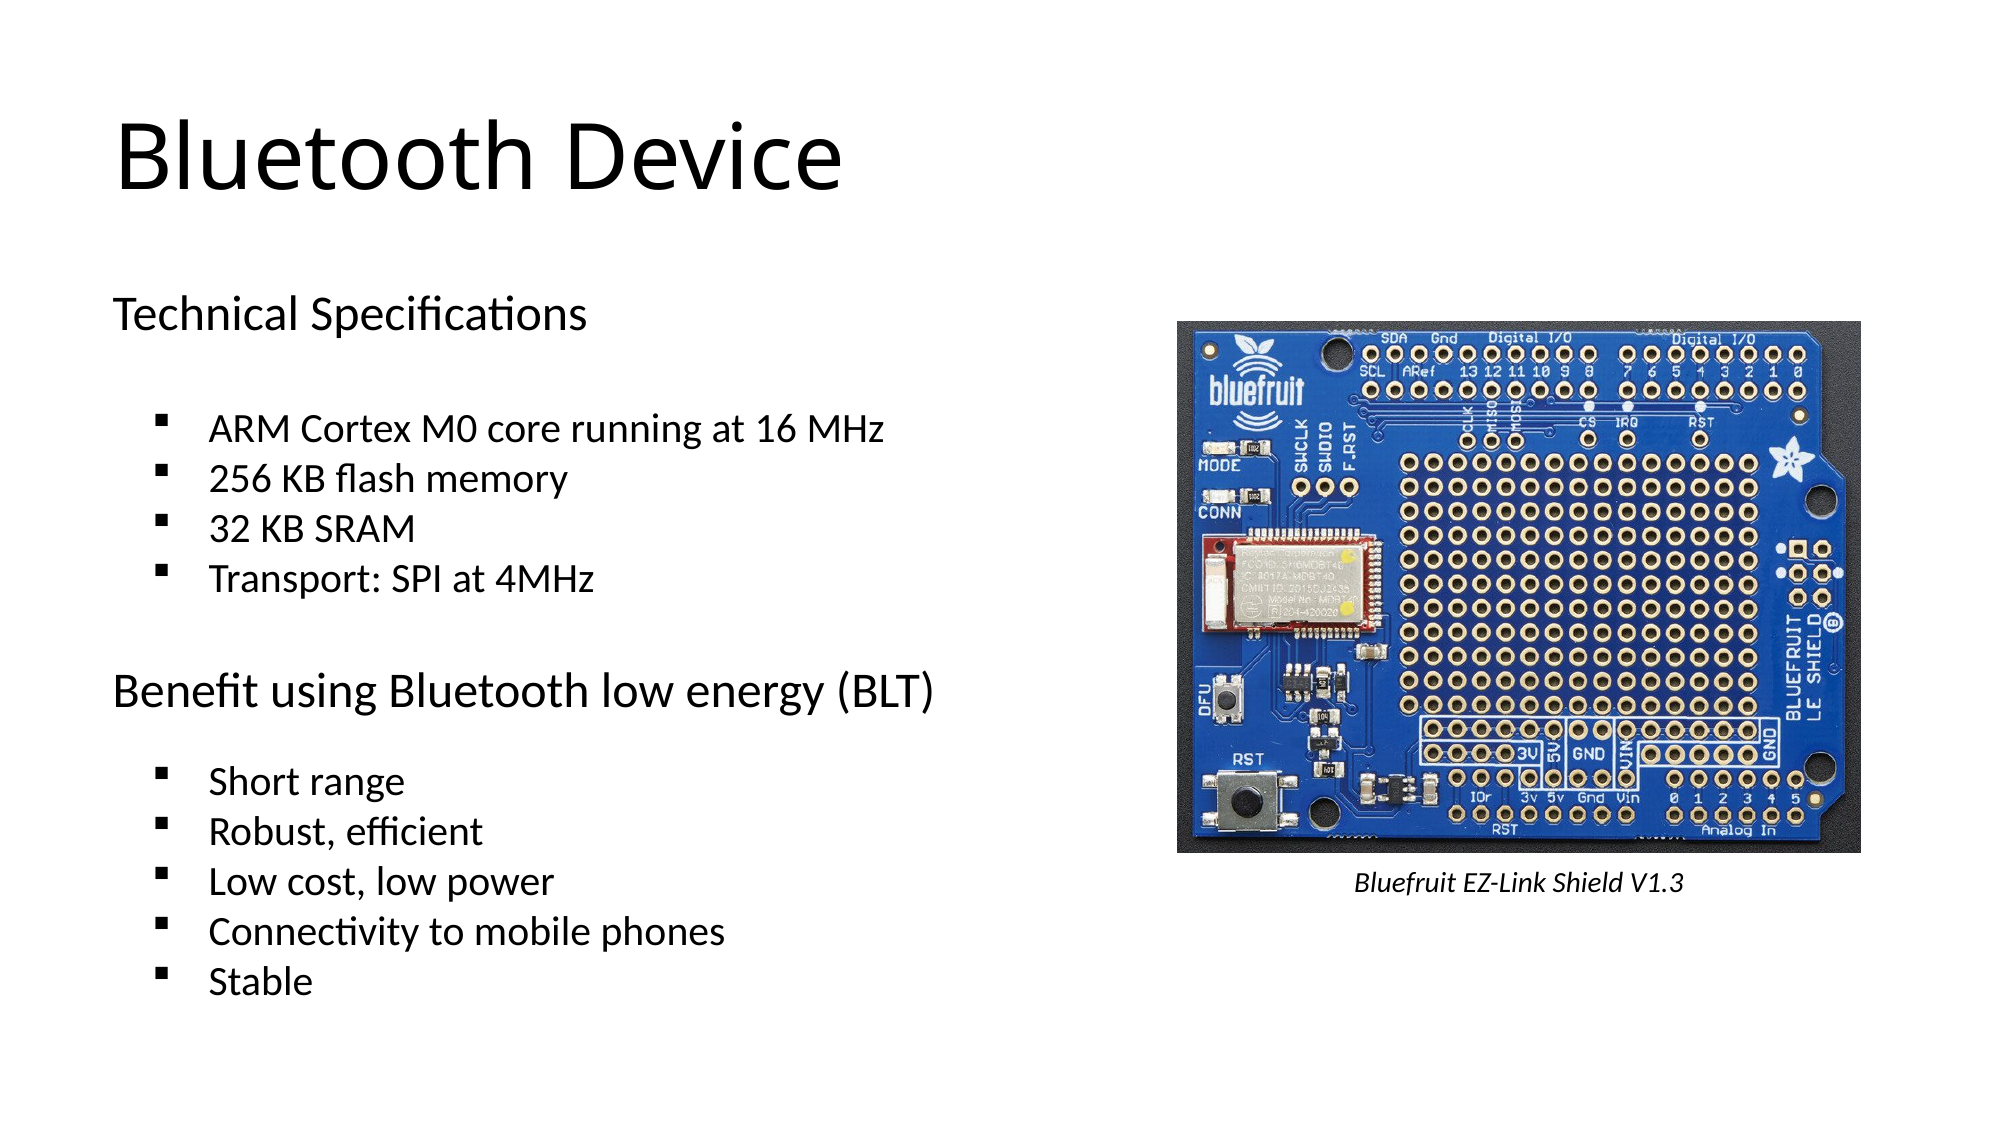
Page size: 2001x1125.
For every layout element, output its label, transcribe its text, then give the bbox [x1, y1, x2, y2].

text_box ARM Cortex M0 core running at 16 MHz 256 KB flash memory 32 KB SRAM Transport: SPI at 4MHz [137, 393, 989, 608]
text_box Short range Robust, efficient Low cost, low power Connectivity to mobile phones Stable [137, 746, 989, 1012]
text_box Technical Specifications [98, 272, 1111, 348]
text_box Benefit using Bluetooth low energy (BLT) [98, 650, 1111, 725]
title Bluetooth Device [98, 51, 1823, 269]
picture [1177, 321, 1861, 853]
text_box Bluefruit EZ-Link Shield V1.3 [1339, 856, 1699, 906]
